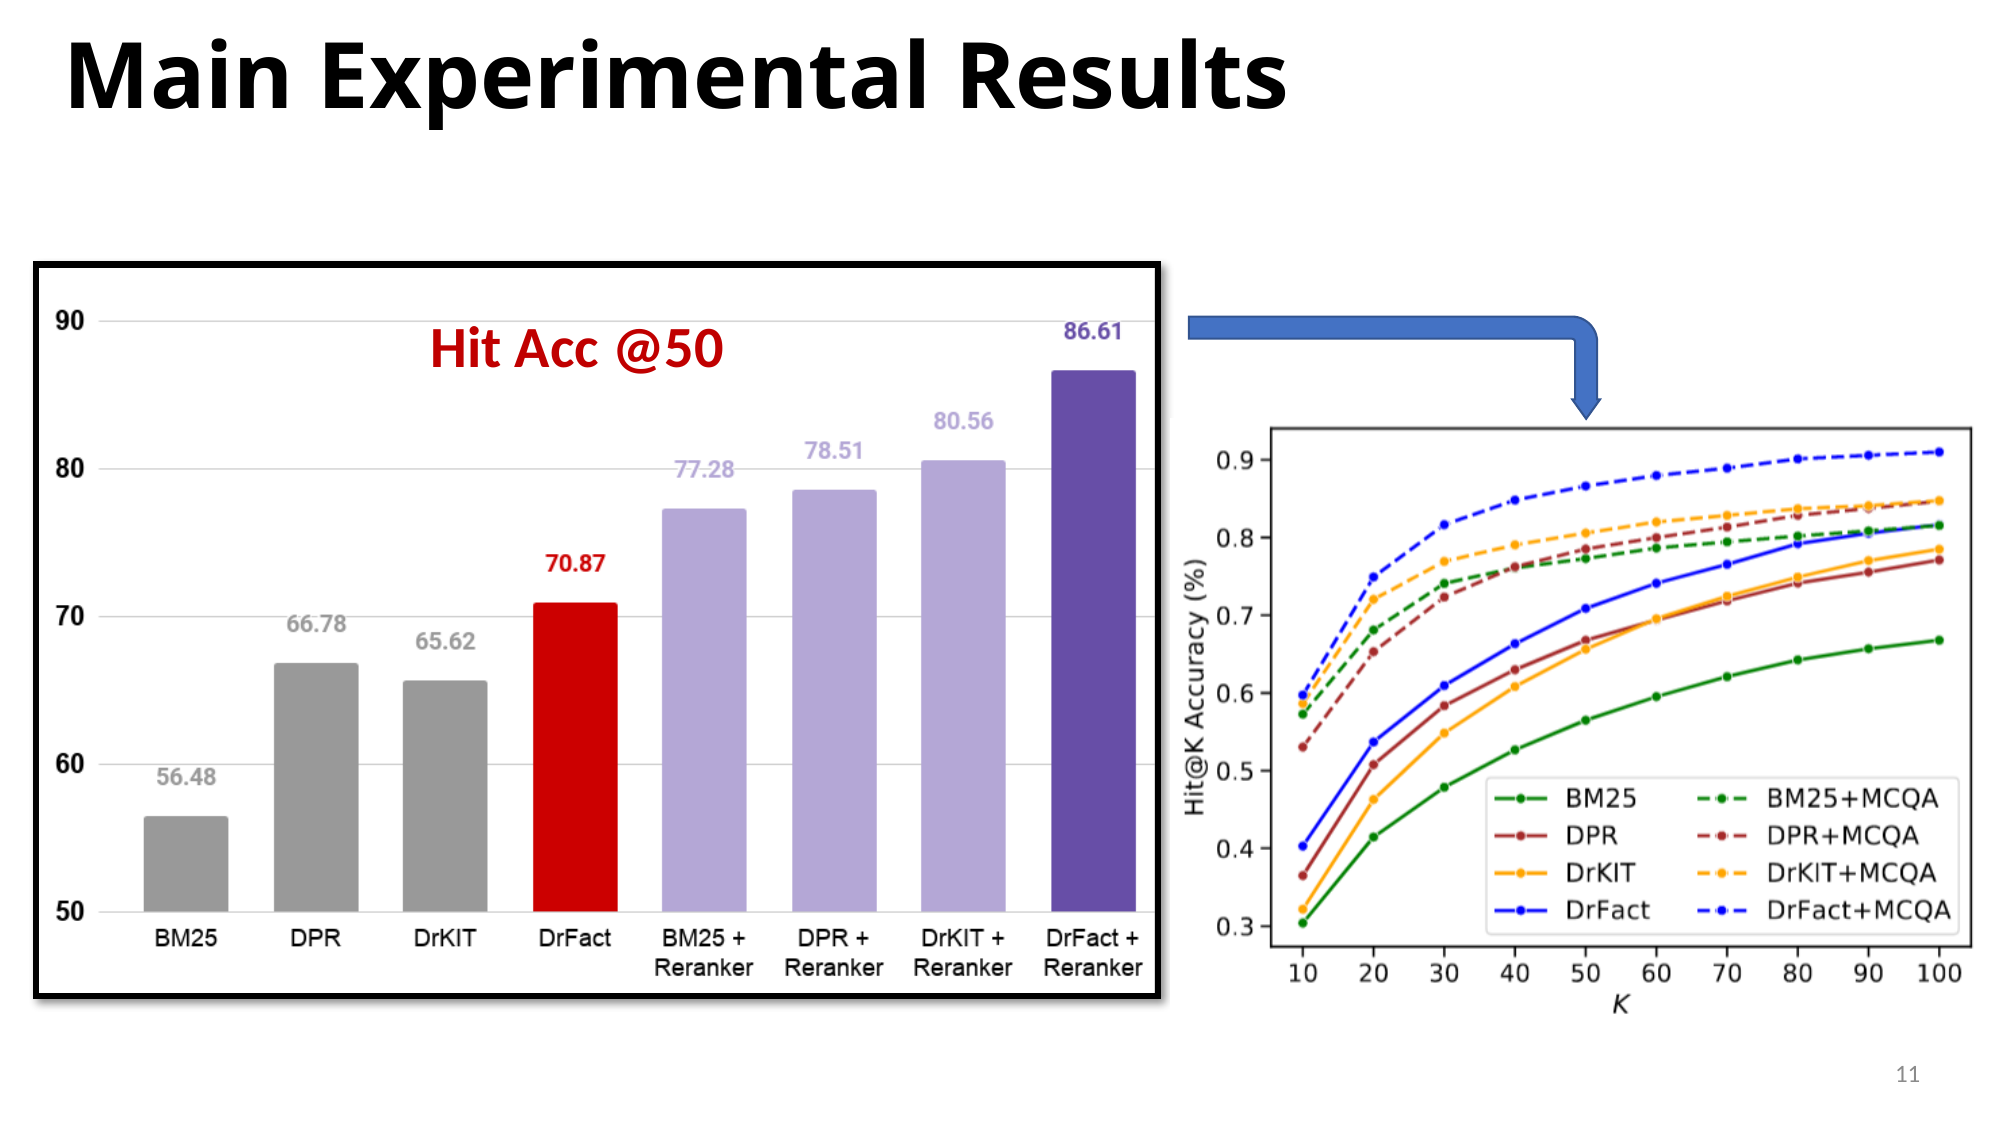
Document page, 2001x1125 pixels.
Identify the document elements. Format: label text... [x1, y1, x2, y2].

picture [1170, 418, 1979, 1026]
picture [39, 267, 1155, 993]
slide_number 11 [1485, 1042, 1936, 1103]
text_box [1187, 315, 1602, 418]
title Main Experimental Results [48, 14, 1936, 144]
